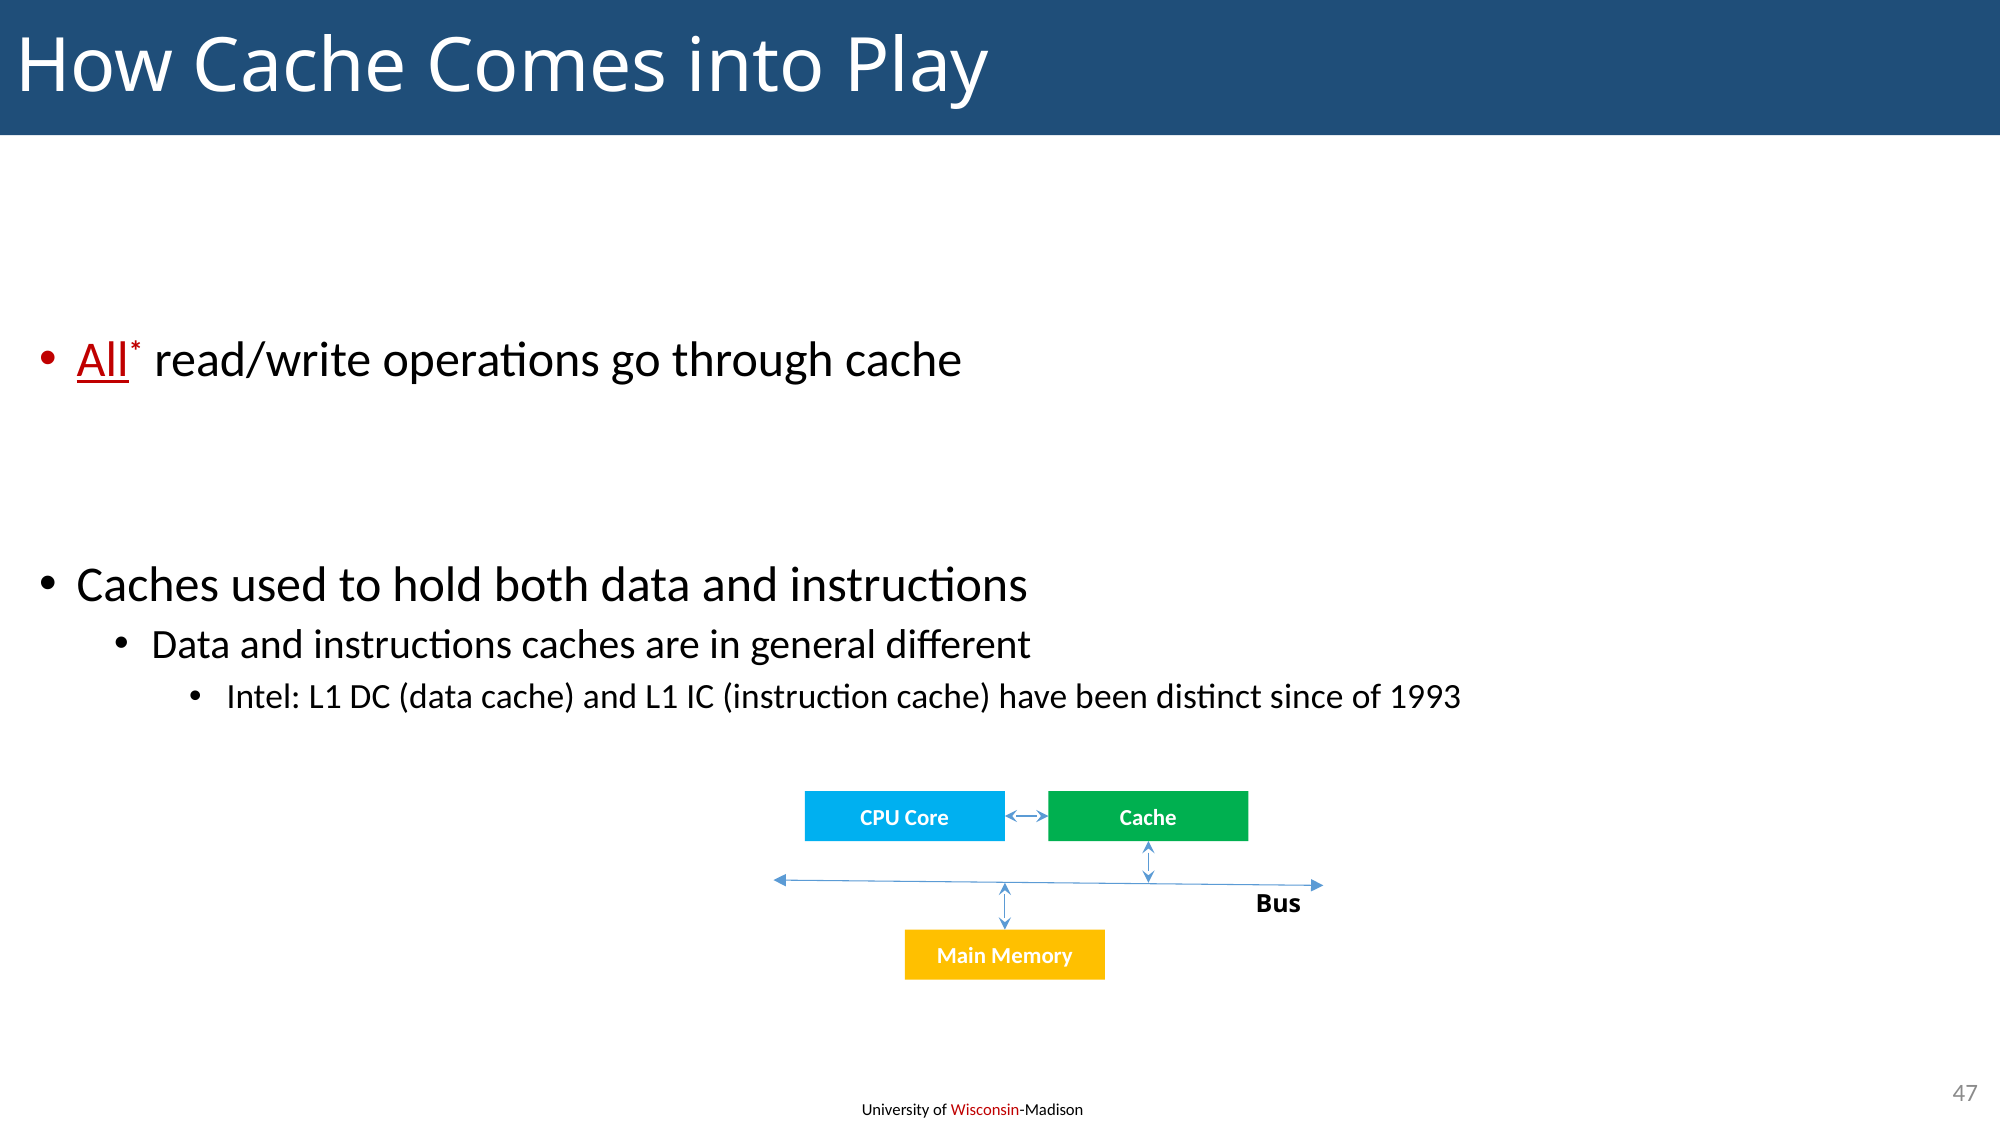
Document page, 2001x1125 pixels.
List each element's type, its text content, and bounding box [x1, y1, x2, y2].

title How Cache Comes into Play [0, 0, 2000, 136]
slide_number 47 [1879, 1069, 1994, 1114]
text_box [773, 790, 1324, 980]
list All* read/write operations go through cache Caches used to hold both data and instructions Data and instructions caches are in general different Intel: L1 DC (data cache) and L1 IC (instruction cache) have been distinct since of 1993 [24, 245, 1987, 1055]
